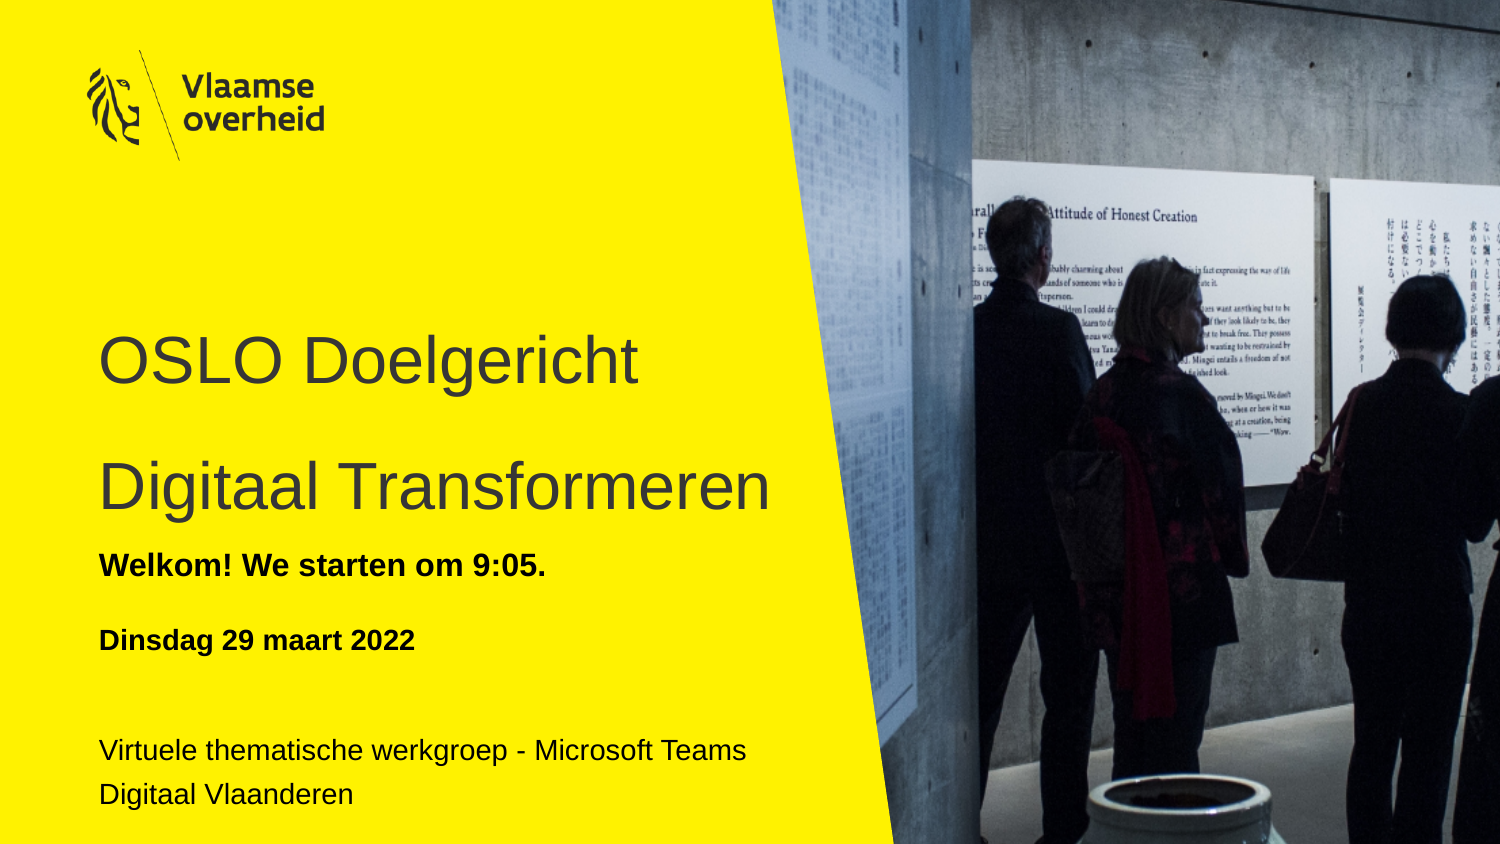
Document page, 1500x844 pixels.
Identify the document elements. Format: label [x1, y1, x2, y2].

picture [81, 44, 382, 166]
text_box [0, 0, 895, 844]
picture [895, 0, 1500, 844]
